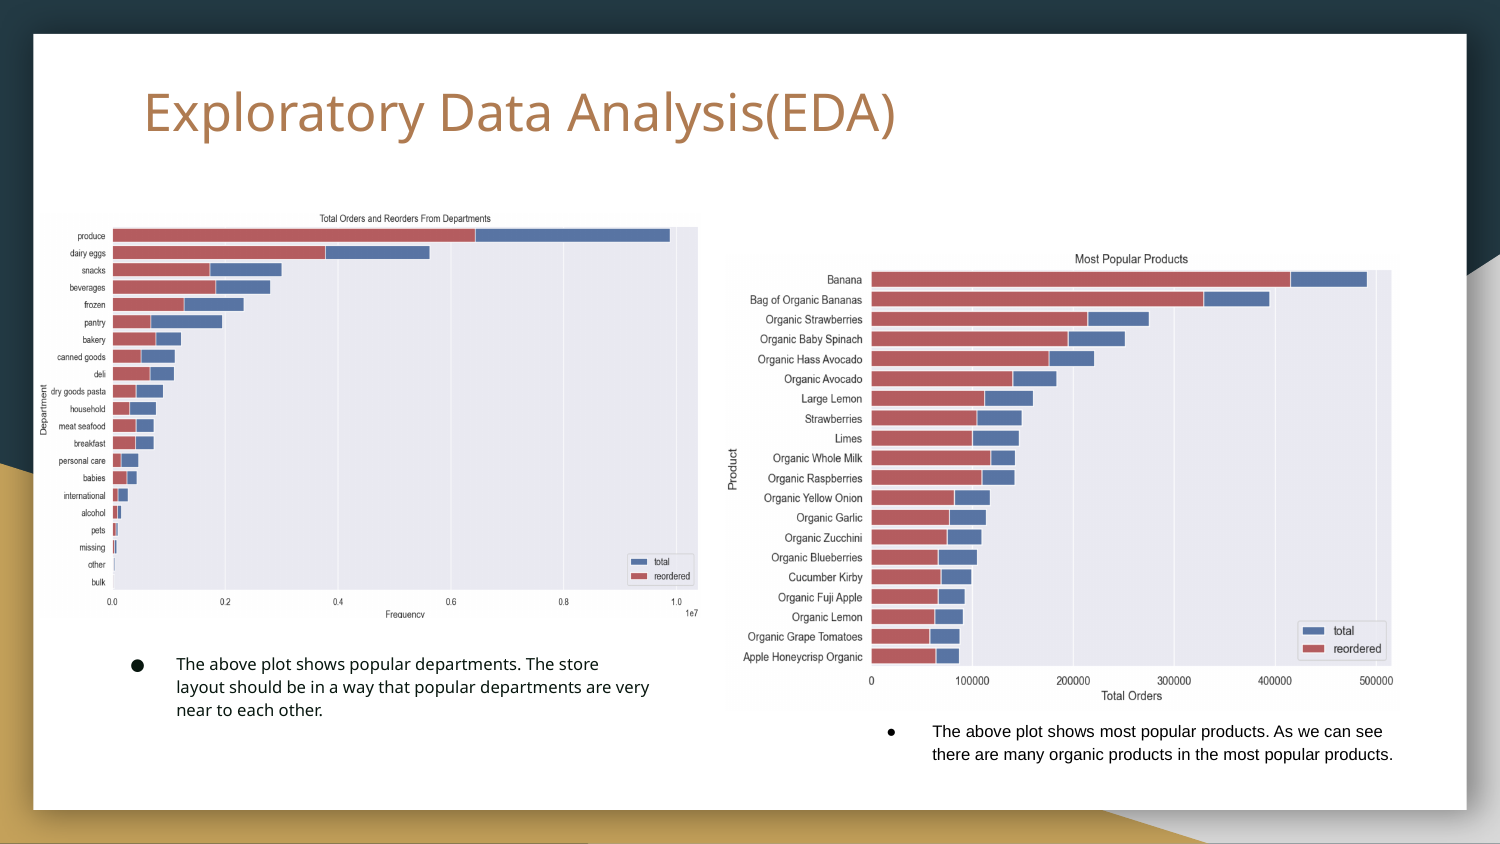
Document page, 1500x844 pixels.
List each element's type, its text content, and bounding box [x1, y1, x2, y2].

picture [38, 212, 701, 619]
title Exploratory Data Analysis(EDA) [128, 64, 1360, 162]
picture [725, 254, 1400, 711]
text_box The above plot shows popular departments. The store layout should be in a way that popular departments are very near to each other. [86, 636, 668, 735]
text_box The above plot shows most popular products. As we can see there are many organic products in the most popular products. [842, 703, 1424, 780]
